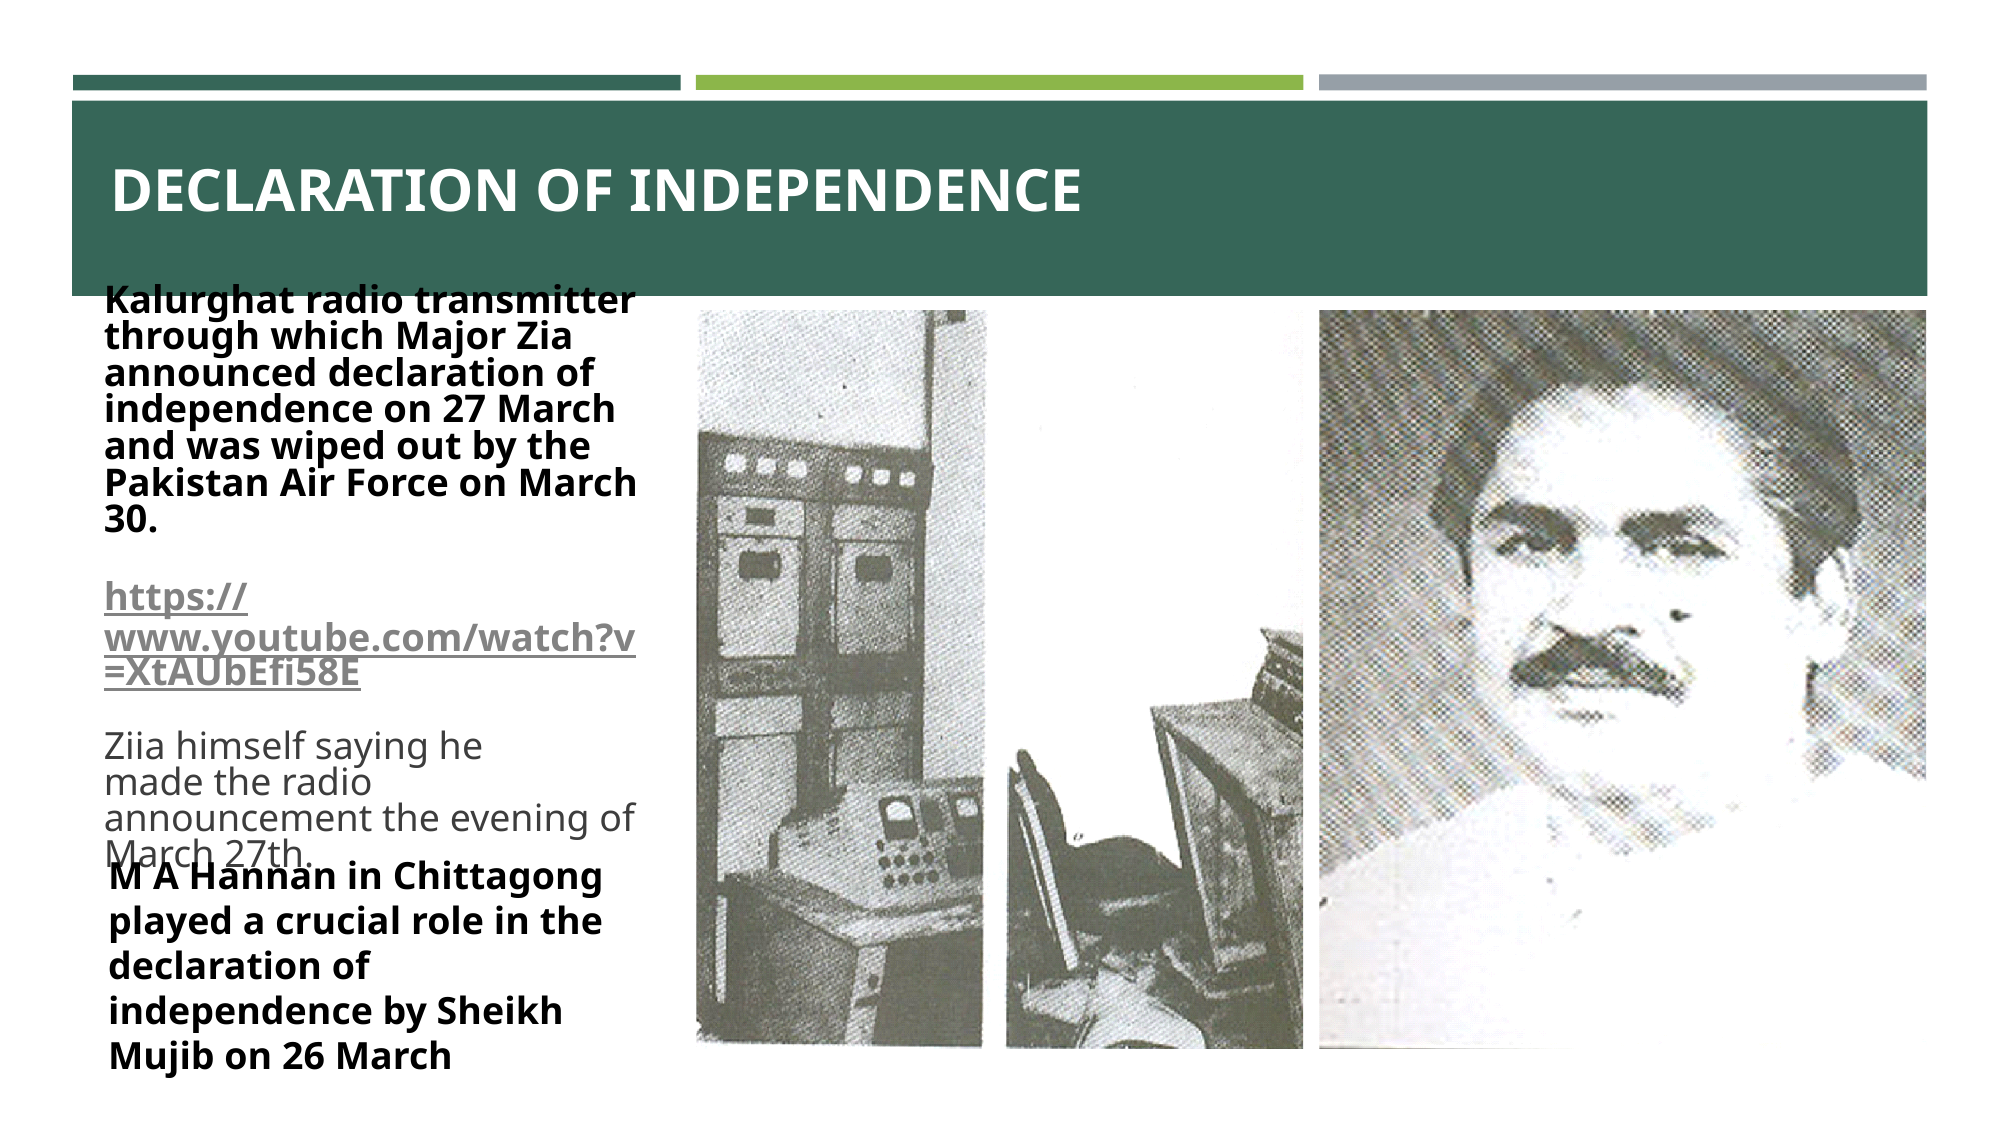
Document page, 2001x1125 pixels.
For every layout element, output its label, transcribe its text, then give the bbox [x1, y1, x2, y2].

list Kalurghat radio transmitter through which Major Zia announced declaration of independence on 27 March and was wiped out by the Pakistan Air Force on March 30. https://www.youtube.com/watch?v=XtAUbEfi58E Ziia himself saying he made the radio announcement the evening of March 27th. [88, 381, 662, 780]
text_box M A Hannan in Chittagong played a crucial role in the declaration of independence by Sheikh Mujib on 26 March [93, 844, 626, 1085]
title DECLARATION OF INDEPENDENCE [95, 134, 1905, 301]
picture [695, 310, 1304, 1049]
picture [1318, 310, 1927, 1049]
